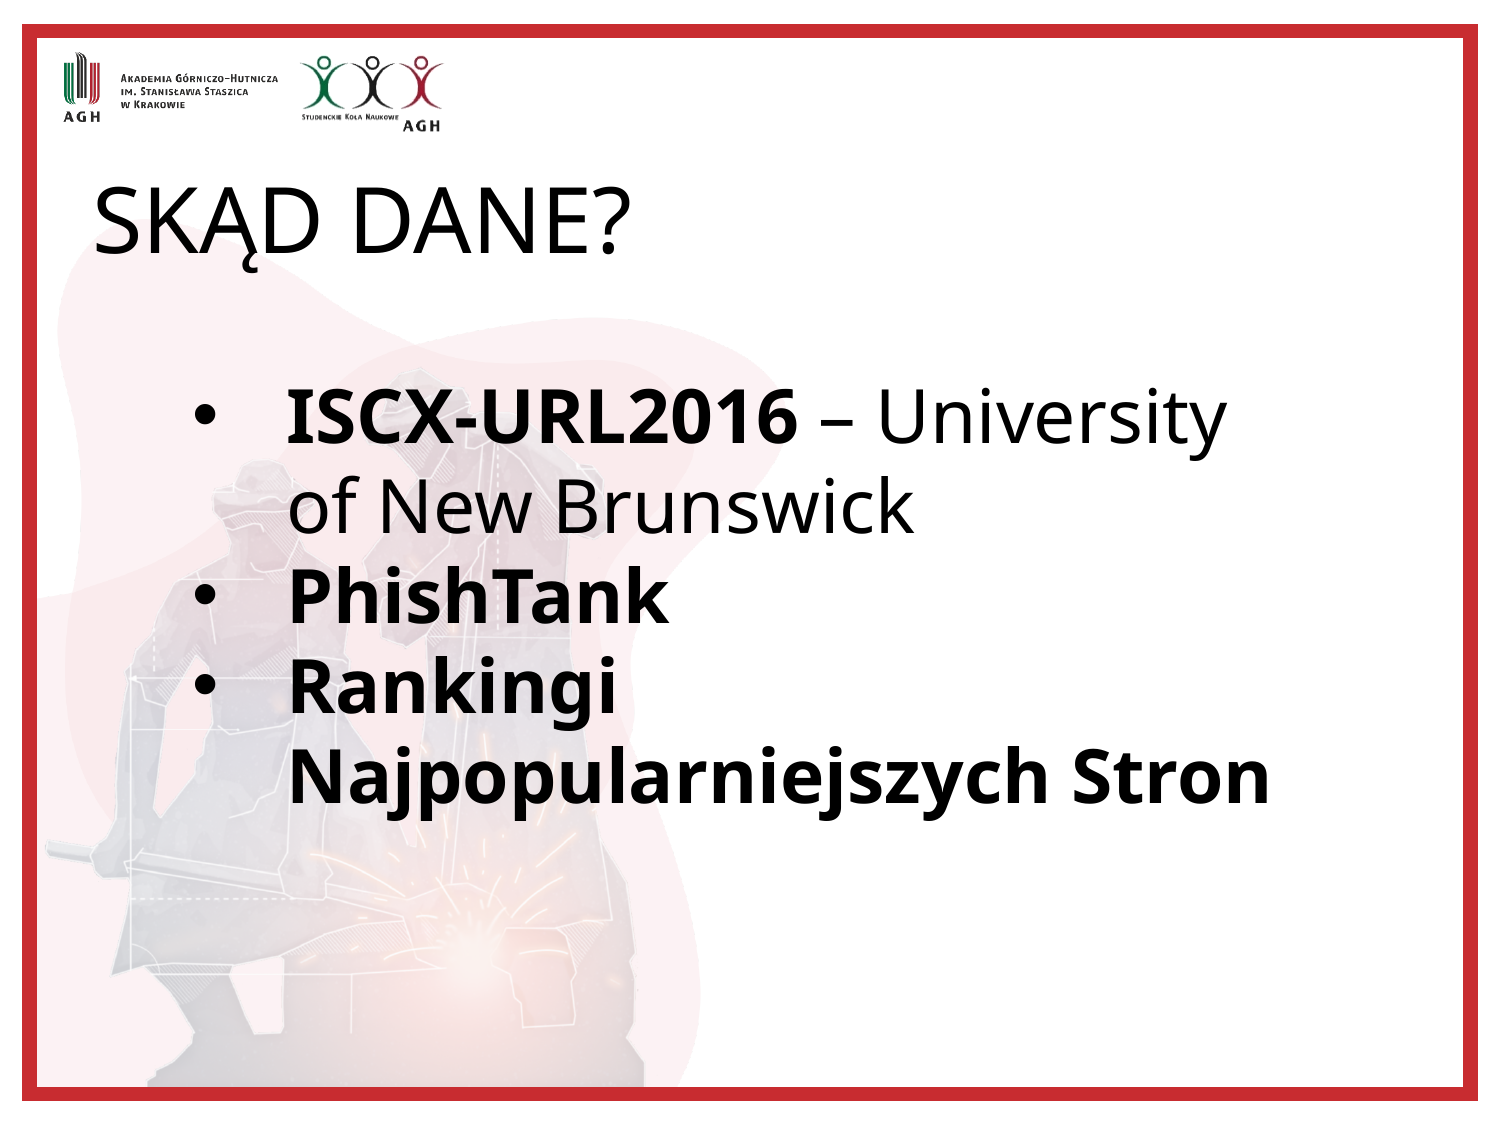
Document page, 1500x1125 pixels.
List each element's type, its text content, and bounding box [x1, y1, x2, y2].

picture [63, 52, 278, 122]
picture [289, 52, 455, 139]
text_box SKĄD DANE? [77, 154, 1423, 279]
text_box ISCX-URL2016 – University of New Brunswick PhishTank Rankingi Najpopularniejszych Stron [177, 360, 1325, 826]
